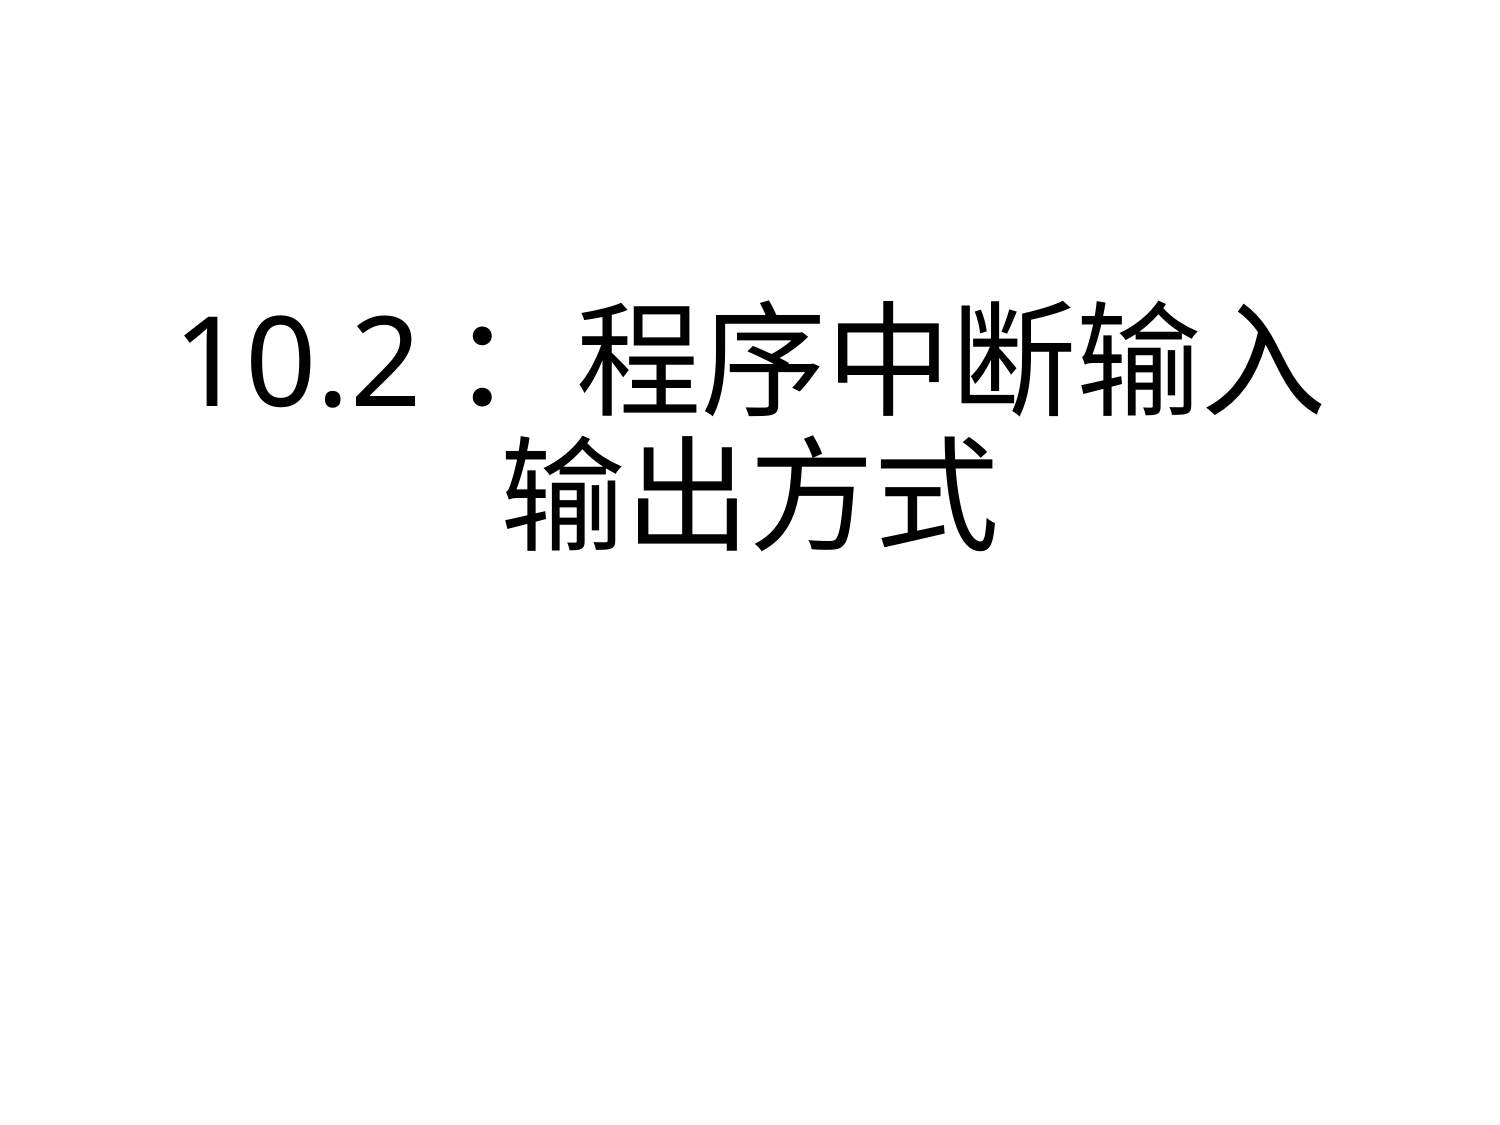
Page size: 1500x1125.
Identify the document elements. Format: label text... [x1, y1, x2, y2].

title 10.2：程序中断输入输出方式 [112, 184, 1388, 576]
